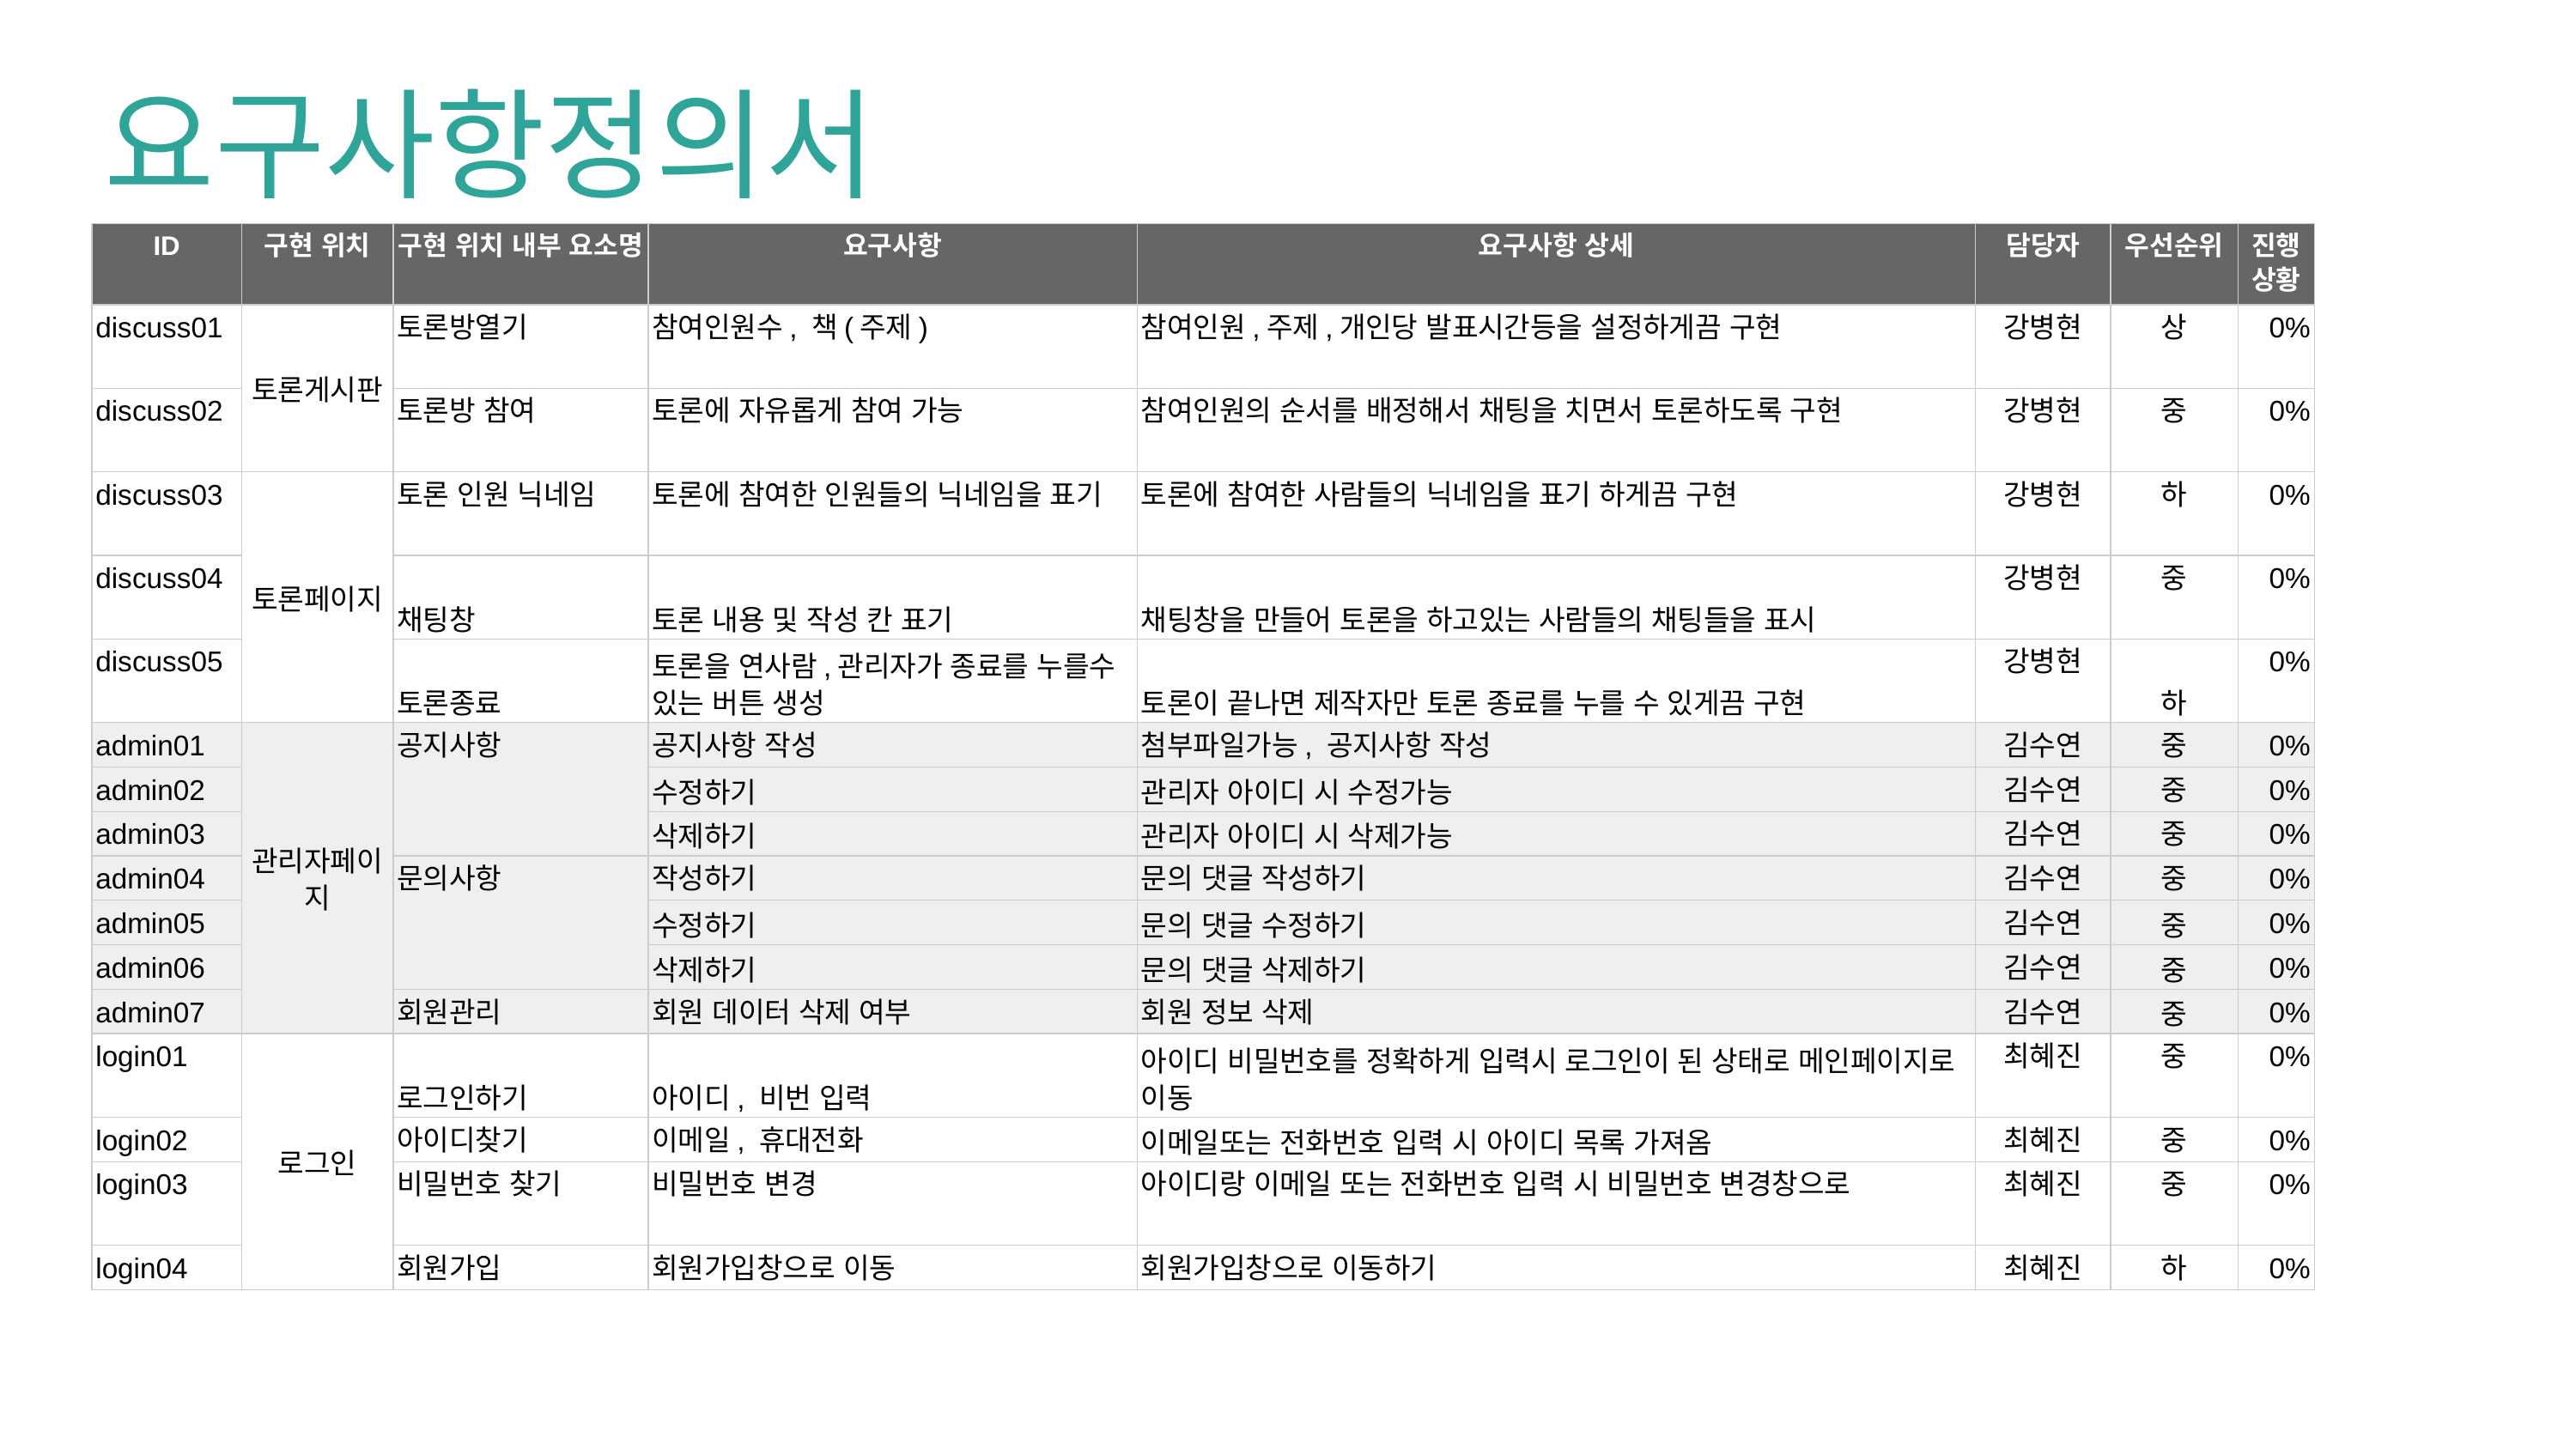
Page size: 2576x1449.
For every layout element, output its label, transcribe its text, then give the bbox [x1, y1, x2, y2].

table_cell 0% [2239, 556, 2314, 639]
table_cell admin06 [93, 945, 241, 989]
table_cell 토론에 참여한 사람들의 닉네임을 표기 하게끔 구현 [1138, 472, 1975, 555]
table_cell 참여인원의 순서를 배정해서 채팅을 치면서 토론하도록 구현 [1138, 389, 1975, 471]
table_cell 공지사항 [394, 723, 647, 855]
table_cell 최혜진 [1976, 1034, 2110, 1117]
table_cell 중 [2111, 556, 2238, 639]
table_cell 회원가입창으로 이동하기 [1138, 1246, 1975, 1289]
table_cell discuss03 [93, 472, 241, 555]
table_cell 아이디 비밀번호를 정확하게 입력시 로그인이 된 상태로 메인페이지로 이동 [1138, 1034, 1975, 1117]
table_cell login03 [93, 1162, 241, 1245]
table_cell 김수연 [1976, 767, 2110, 811]
table_cell 최혜진 [1976, 1162, 2110, 1245]
table_cell 중 [2111, 945, 2238, 989]
table_cell 회원 정보 삭제 [1138, 990, 1975, 1033]
table_cell 0% [2239, 472, 2314, 555]
table_cell 비밀번호 찾기 [394, 1162, 647, 1245]
table_cell 김수연 [1976, 812, 2110, 855]
table_cell 중 [2111, 990, 2238, 1033]
table_cell 김수연 [1976, 945, 2110, 989]
table_cell 이메일또는 전화번호 입력 시 아이디 목록 가져옴 [1138, 1118, 1975, 1161]
table_cell discuss01 [93, 306, 241, 388]
table_cell 0% [2239, 900, 2314, 944]
table_cell 토론 내용 및 작성 칸 표기 [649, 556, 1137, 639]
table_cell 0% [2239, 945, 2314, 989]
table_cell 로그인하기 [394, 1034, 647, 1117]
table_cell 중 [2111, 1118, 2238, 1161]
table_cell 0% [2239, 640, 2314, 722]
table_cell 중 [2111, 723, 2238, 767]
table_cell 문의 댓글 수정하기 [1138, 900, 1975, 944]
table_cell 최혜진 [1976, 1118, 2110, 1161]
table_header ID [93, 224, 241, 304]
table_cell 회원가입창으로 이동 [649, 1246, 1137, 1289]
table_cell 삭제하기 [649, 945, 1137, 989]
table_cell 김수연 [1976, 857, 2110, 900]
table_header 구현 위치 [242, 224, 392, 304]
table_cell 아이디찾기 [394, 1118, 647, 1161]
table_cell 관리자 아이디 시 삭제가능 [1138, 812, 1975, 855]
table_cell 0% [2239, 1034, 2314, 1117]
table_cell 수정하기 [649, 900, 1137, 944]
table_cell 수정하기 [649, 767, 1137, 811]
table_cell 토론을 연사람,관리자가 종료를 누를수 있는 버튼 생성 [649, 640, 1137, 722]
table_header 담당자 [1976, 224, 2110, 304]
table_cell 최혜진 [1976, 1246, 2110, 1289]
table_cell 0% [2239, 1162, 2314, 1245]
table_cell 토론페이지 [242, 472, 392, 722]
table_cell login04 [93, 1246, 241, 1289]
table_cell admin04 [93, 857, 241, 900]
table_cell 참여인원,주제,개인당 발표시간등을 설정하게끔 구현 [1138, 306, 1975, 388]
table_cell admin01 [93, 723, 241, 767]
table_header 요구사항 [649, 224, 1137, 304]
table_cell 채팅창을 만들어 토론을 하고있는 사람들의 채팅들을 표시 [1138, 556, 1975, 639]
table_cell 0% [2239, 1118, 2314, 1161]
table_cell 토론게시판 [242, 306, 392, 471]
table_cell 아이디랑 이메일 또는 전화번호 입력 시 비밀번호 변경창으로 [1138, 1162, 1975, 1245]
table_cell 중 [2111, 857, 2238, 900]
table_cell 비밀번호 변경 [649, 1162, 1137, 1245]
table_cell admin05 [93, 900, 241, 944]
table_cell 상 [2111, 306, 2238, 388]
table_cell 문의 댓글 작성하기 [1138, 857, 1975, 900]
table_cell 중 [2111, 767, 2238, 811]
table_cell 0% [2239, 812, 2314, 855]
table_cell 채팅창 [394, 556, 647, 639]
table_cell 김수연 [1976, 990, 2110, 1033]
table_header 구현 위치 내부 요소명 [394, 224, 647, 304]
table_cell 로그인 [242, 1034, 392, 1289]
table_cell 0% [2239, 767, 2314, 811]
table_cell 토론에 참여한 인원들의 닉네임을 표기 [649, 472, 1137, 555]
table_cell 관리자 아이디 시 수정가능 [1138, 767, 1975, 811]
table_cell discuss02 [93, 389, 241, 471]
table_cell 토론종료 [394, 640, 647, 722]
table_cell 강병현 [1976, 640, 2110, 722]
table_cell 김수연 [1976, 723, 2110, 767]
table_cell 0% [2239, 723, 2314, 767]
table_cell 하 [2111, 640, 2238, 722]
table_cell 중 [2111, 1034, 2238, 1117]
table_cell 첨부파일가능, 공지사항 작성 [1138, 723, 1975, 767]
table_cell 토론이 끝나면 제작자만 토론 종료를 누를 수 있게끔 구현 [1138, 640, 1975, 722]
table_cell 김수연 [1976, 900, 2110, 944]
table_cell 공지사항 작성 [649, 723, 1137, 767]
table_cell 회원 데이터 삭제 여부 [649, 990, 1137, 1033]
table_cell 0% [2239, 389, 2314, 471]
table_cell 강병현 [1976, 556, 2110, 639]
table_cell 중 [2111, 812, 2238, 855]
table_cell 문의 댓글 삭제하기 [1138, 945, 1975, 989]
table_cell login01 [93, 1034, 241, 1117]
table_cell 0% [2239, 306, 2314, 388]
table_cell 작성하기 [649, 857, 1137, 900]
table_cell 토론 인원 닉네임 [394, 472, 647, 555]
table_header 요구사항 상세 [1138, 224, 1975, 304]
table_cell 회원관리 [394, 990, 647, 1033]
table_cell 0% [2239, 857, 2314, 900]
table_cell 강병현 [1976, 389, 2110, 471]
table_cell 0% [2239, 990, 2314, 1033]
table_cell 토론방열기 [394, 306, 647, 388]
table_cell 관리자페이지 [242, 723, 392, 1033]
table_cell 강병현 [1976, 472, 2110, 555]
text_box 요구사항정의서 [91, 63, 1026, 223]
table_cell admin03 [93, 812, 241, 855]
table_cell 0% [2239, 1246, 2314, 1289]
table_cell 삭제하기 [649, 812, 1137, 855]
table_header 우선순위 [2111, 224, 2238, 304]
table_cell 하 [2111, 1246, 2238, 1289]
table_cell 토론방 참여 [394, 389, 647, 471]
table_cell 아이디, 비번 입력 [649, 1034, 1137, 1117]
table_cell 회원가입 [394, 1246, 647, 1289]
table_cell admin02 [93, 767, 241, 811]
table_cell 중 [2111, 1162, 2238, 1245]
table_cell 문의사항 [394, 857, 647, 989]
table_cell login02 [93, 1118, 241, 1161]
table_cell discuss04 [93, 556, 241, 639]
table_cell discuss05 [93, 640, 241, 722]
table_header 진행 상황 [2239, 224, 2314, 304]
table_cell 중 [2111, 900, 2238, 944]
table_cell 토론에 자유롭게 참여 가능 [649, 389, 1137, 471]
table_cell 하 [2111, 472, 2238, 555]
table_cell 참여인원수, 책(주제) [649, 306, 1137, 388]
table_cell 강병현 [1976, 306, 2110, 388]
table_cell 이메일, 휴대전화 [649, 1118, 1137, 1161]
table_cell 중 [2111, 389, 2238, 471]
table_cell admin07 [93, 990, 241, 1033]
